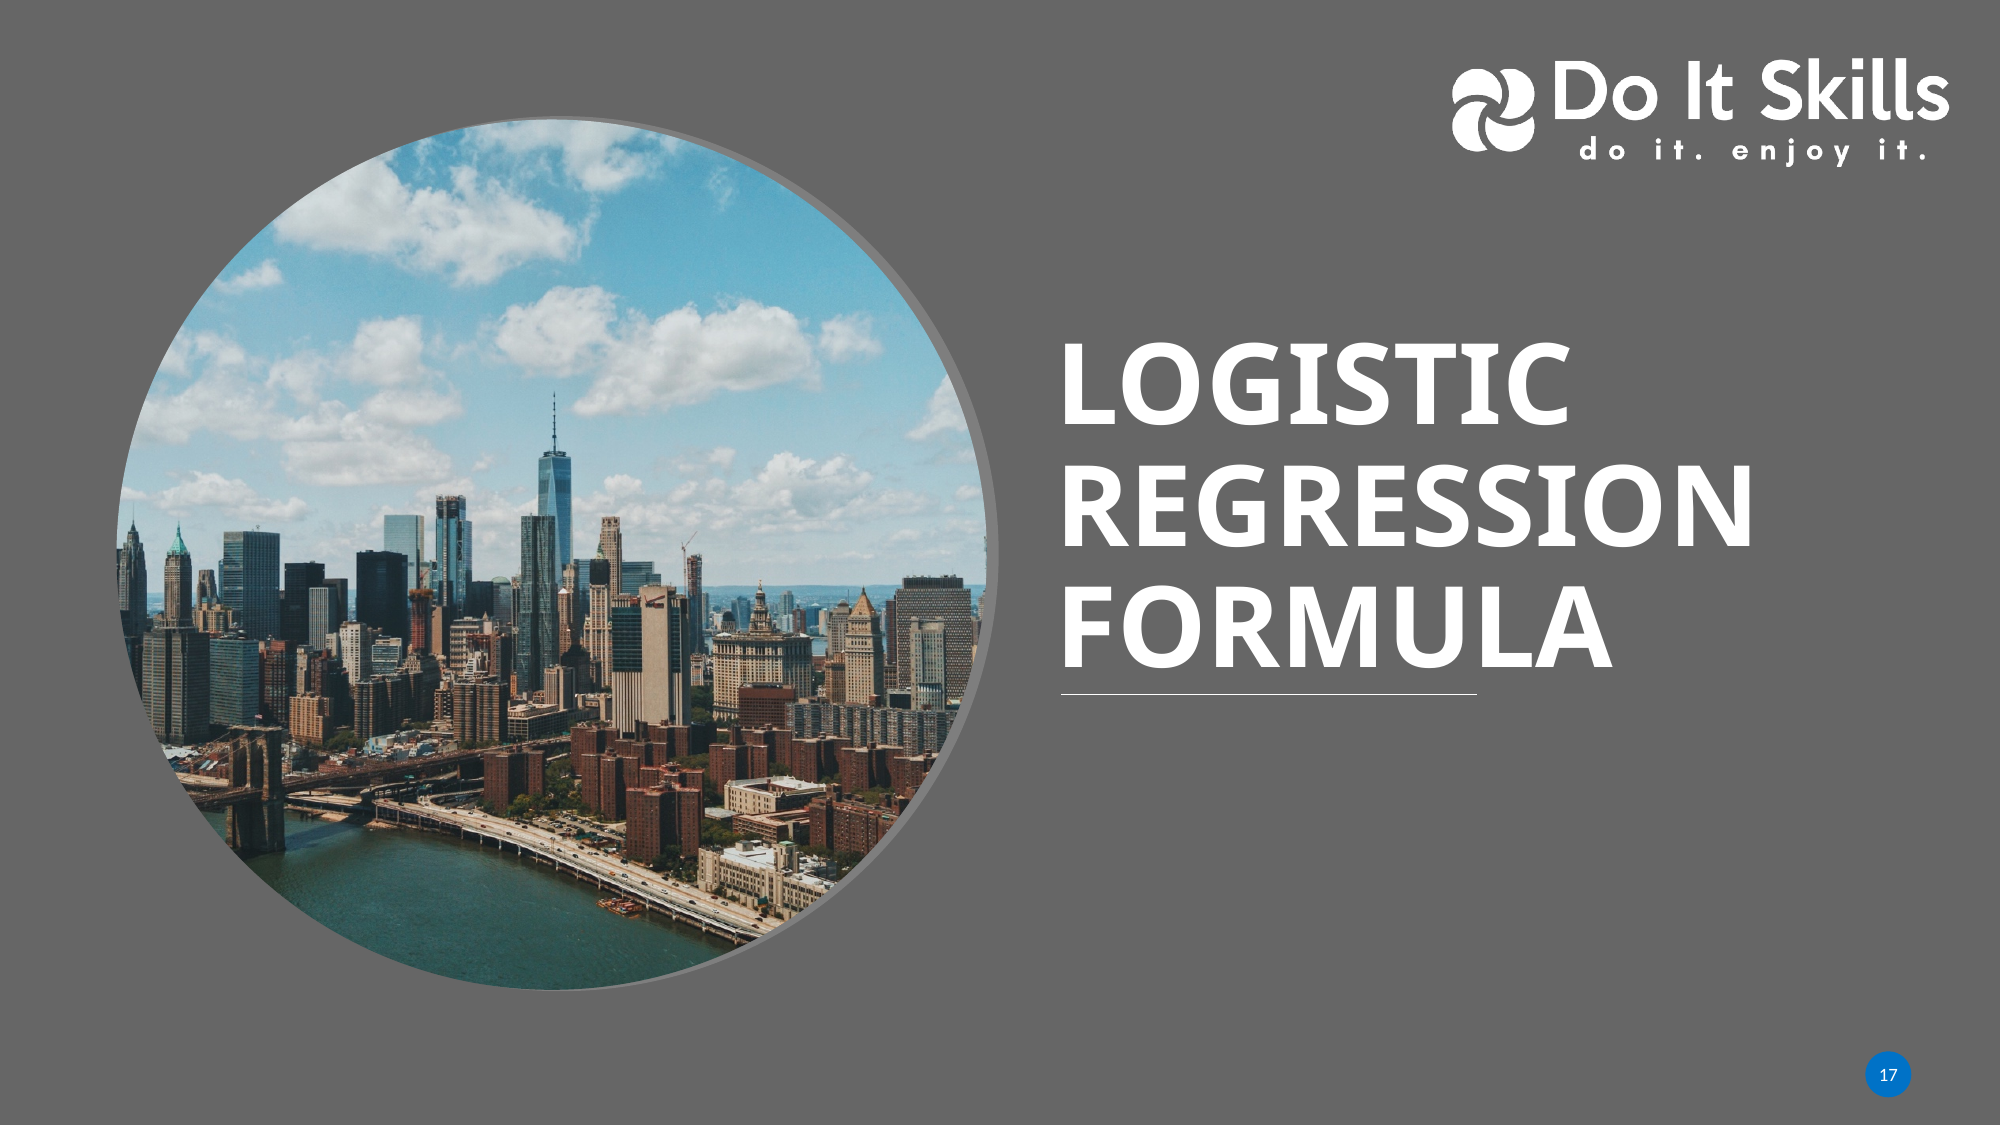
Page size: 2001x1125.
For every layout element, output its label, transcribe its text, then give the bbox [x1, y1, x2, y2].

picture [1425, 36, 1963, 181]
picture [116, 119, 987, 990]
slide_number 17 [1864, 1059, 1913, 1090]
title Logistic Regression Formula [1040, 356, 1885, 700]
